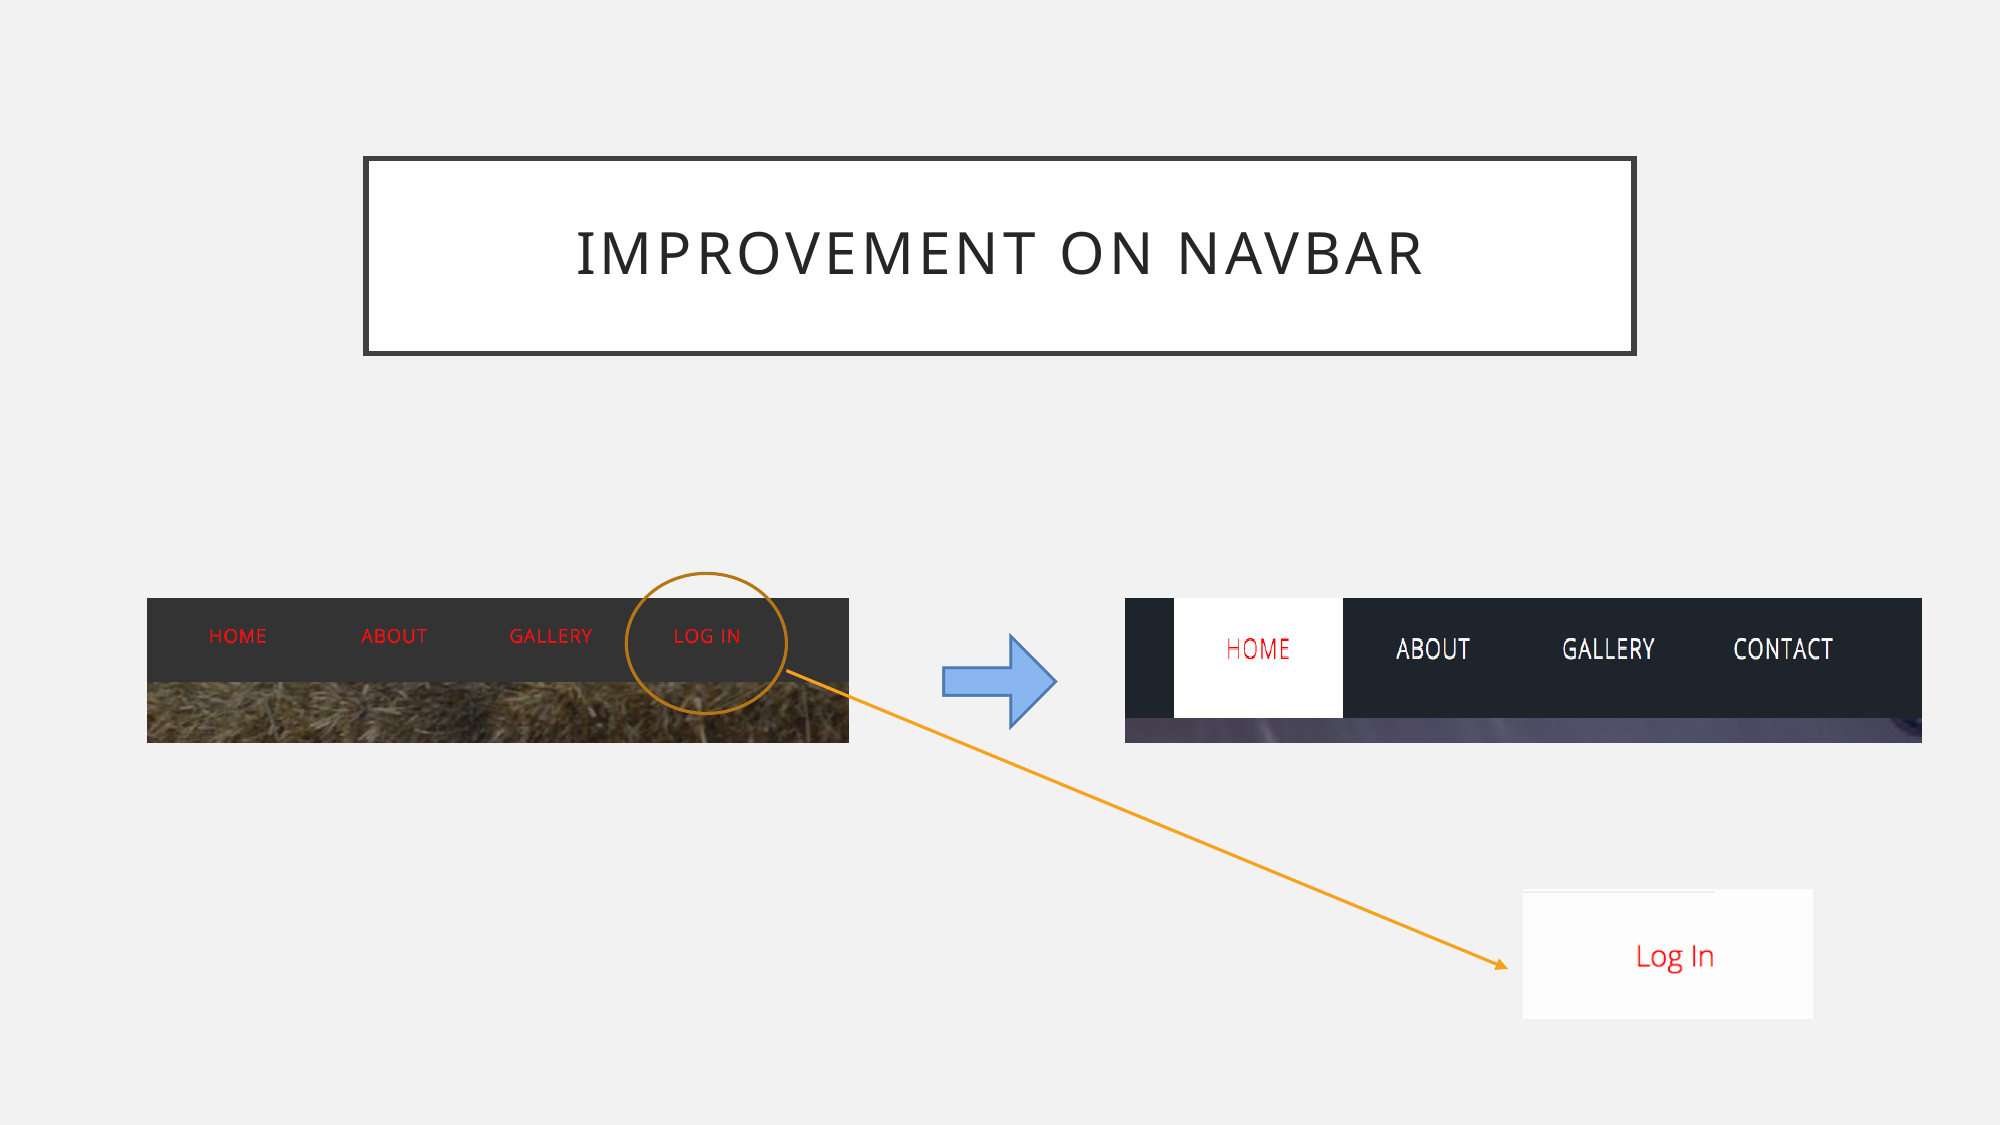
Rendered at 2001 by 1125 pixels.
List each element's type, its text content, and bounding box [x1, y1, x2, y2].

title IMPROVEMENT ON NAVBAR [363, 156, 1637, 356]
text_box [644, 572, 769, 598]
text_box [786, 670, 1509, 969]
picture [1523, 889, 1813, 1019]
picture [939, 620, 1061, 670]
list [147, 598, 849, 743]
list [1124, 598, 1922, 743]
